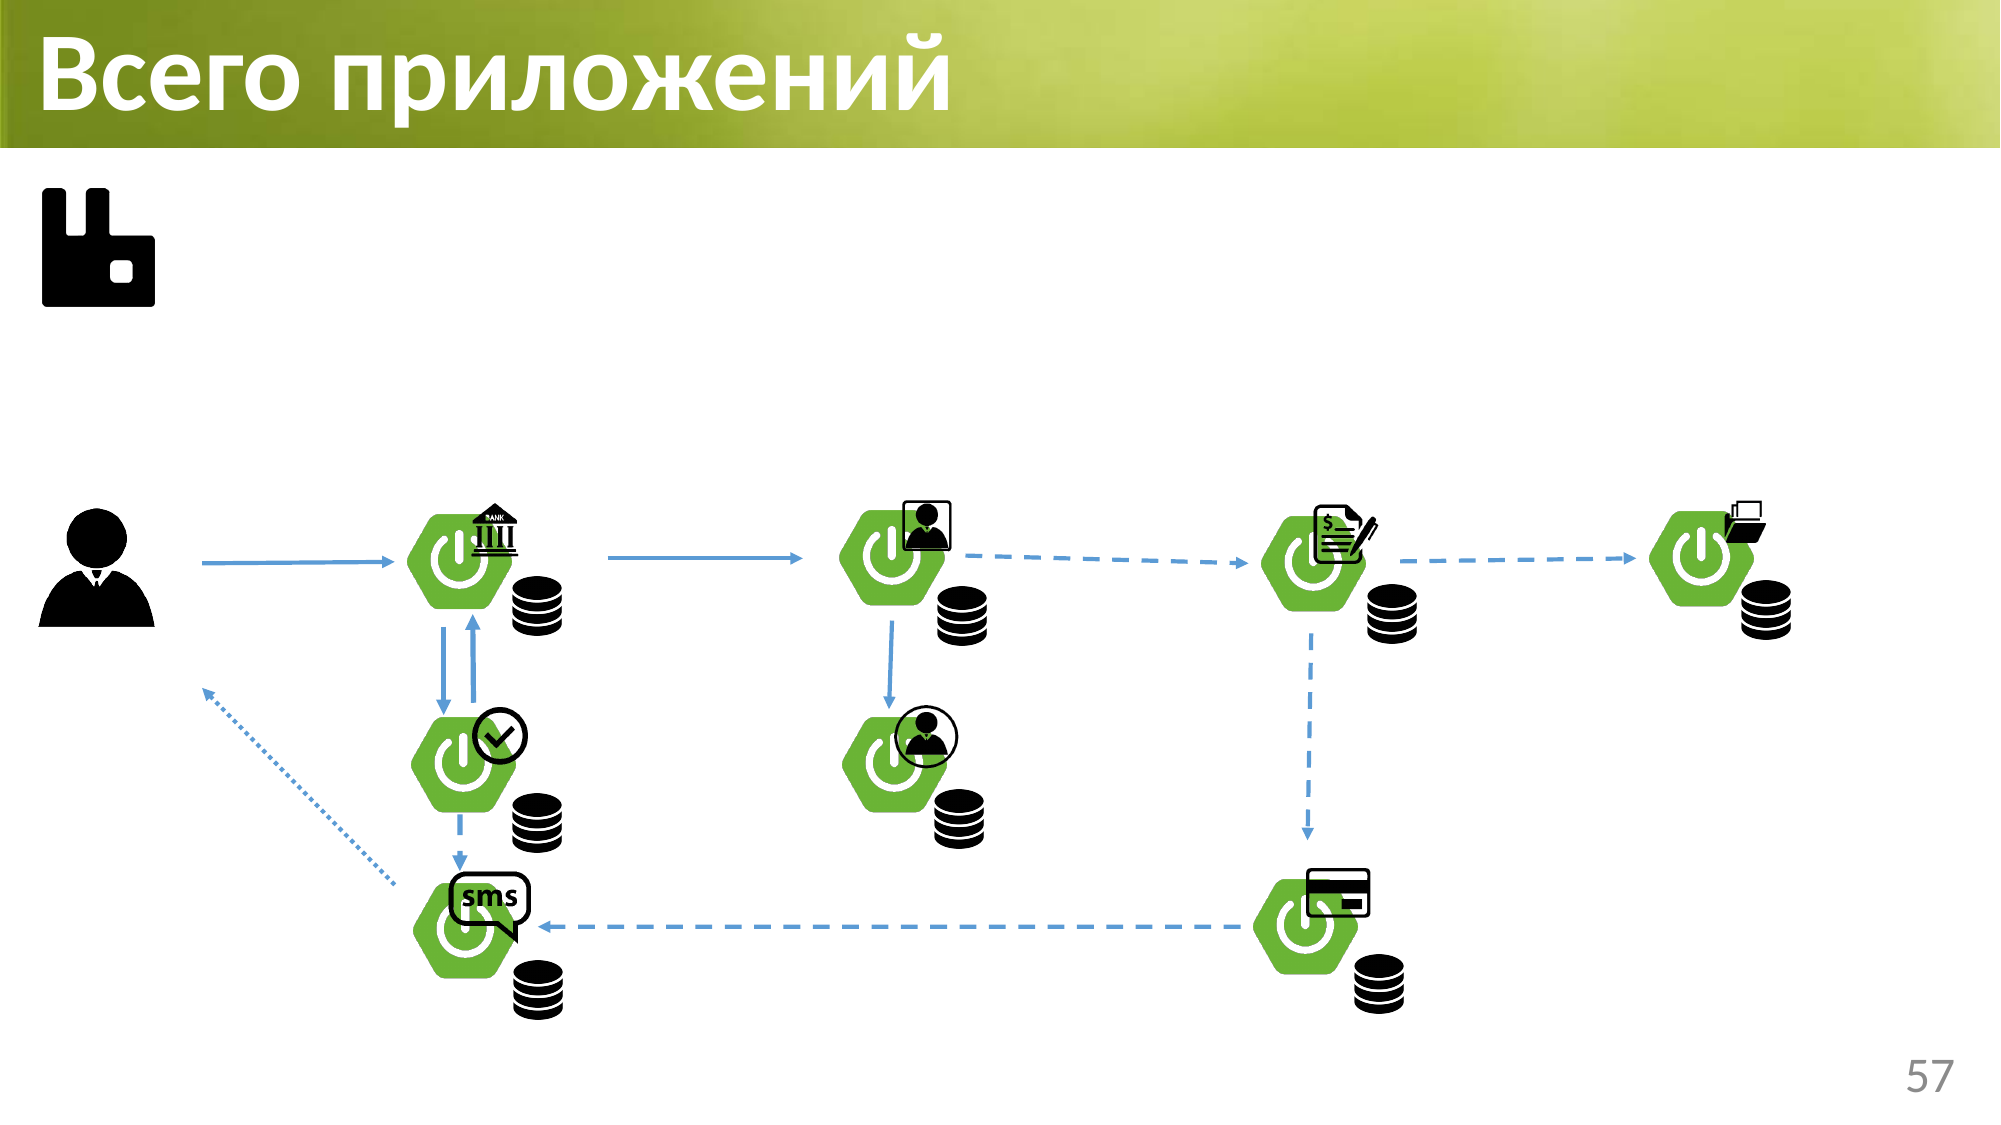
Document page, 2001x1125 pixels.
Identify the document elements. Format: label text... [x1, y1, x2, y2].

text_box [1307, 633, 1312, 841]
picture [398, 705, 567, 854]
picture [1636, 499, 1796, 640]
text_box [889, 620, 893, 705]
picture [826, 498, 992, 646]
slide_number 57 [1520, 1042, 1971, 1103]
picture [42, 188, 155, 307]
picture [400, 871, 568, 1020]
picture [394, 502, 567, 636]
picture [829, 705, 989, 849]
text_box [202, 687, 395, 885]
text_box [965, 555, 1249, 564]
picture [1240, 867, 1409, 1014]
picture [1248, 504, 1422, 644]
picture [0, 0, 2000, 148]
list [38, 508, 155, 627]
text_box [1400, 558, 1637, 562]
